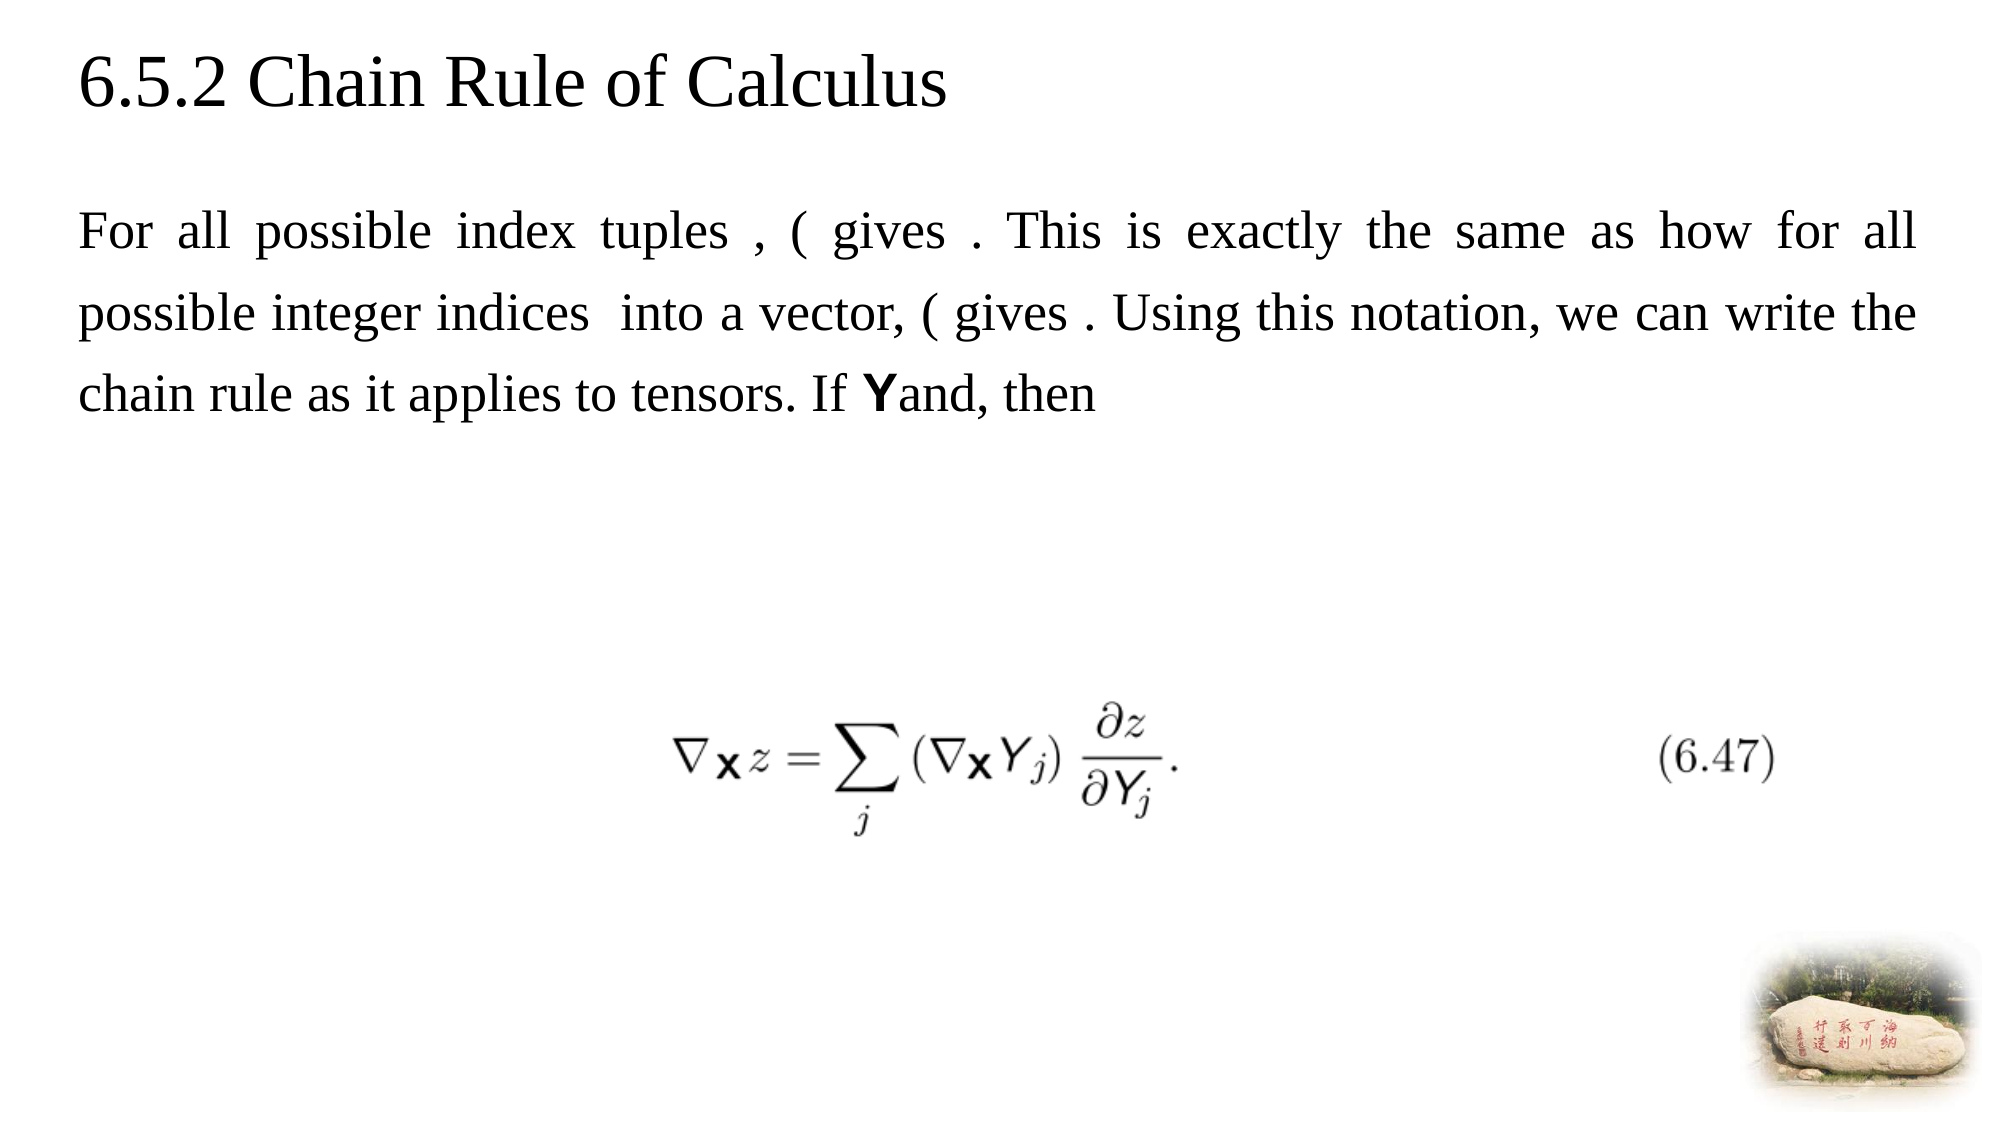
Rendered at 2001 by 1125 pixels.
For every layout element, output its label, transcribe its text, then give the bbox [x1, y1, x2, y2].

picture [614, 676, 1789, 851]
picture [1740, 927, 1985, 1112]
title 6.5.2 Chain Rule of Calculus [63, 21, 1936, 142]
